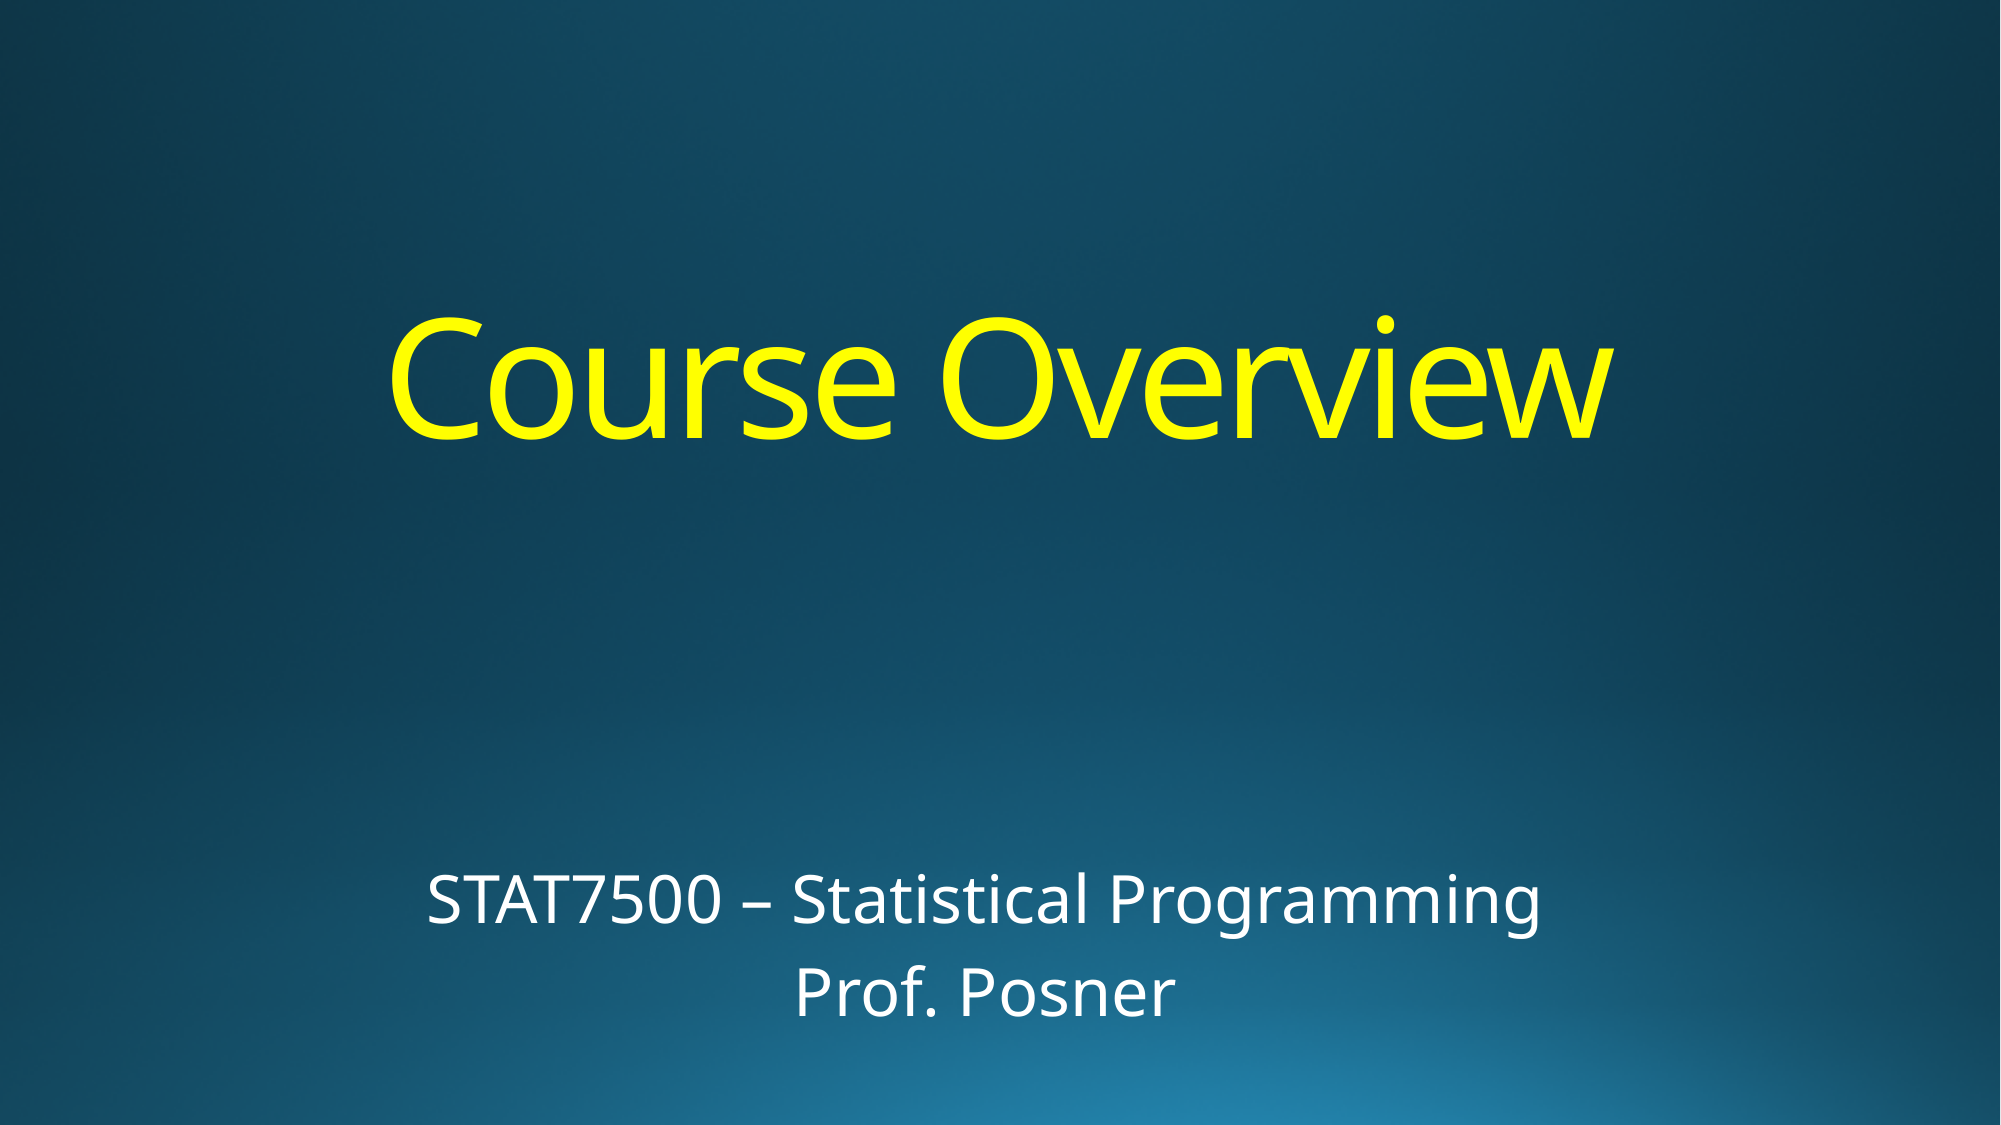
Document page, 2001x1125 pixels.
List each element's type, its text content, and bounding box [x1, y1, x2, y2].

subtitle STAT7500 – Statistical Programming Prof. Posner [235, 850, 1736, 1039]
title Course Overview [177, 286, 1823, 739]
picture [0, 0, 2001, 1125]
